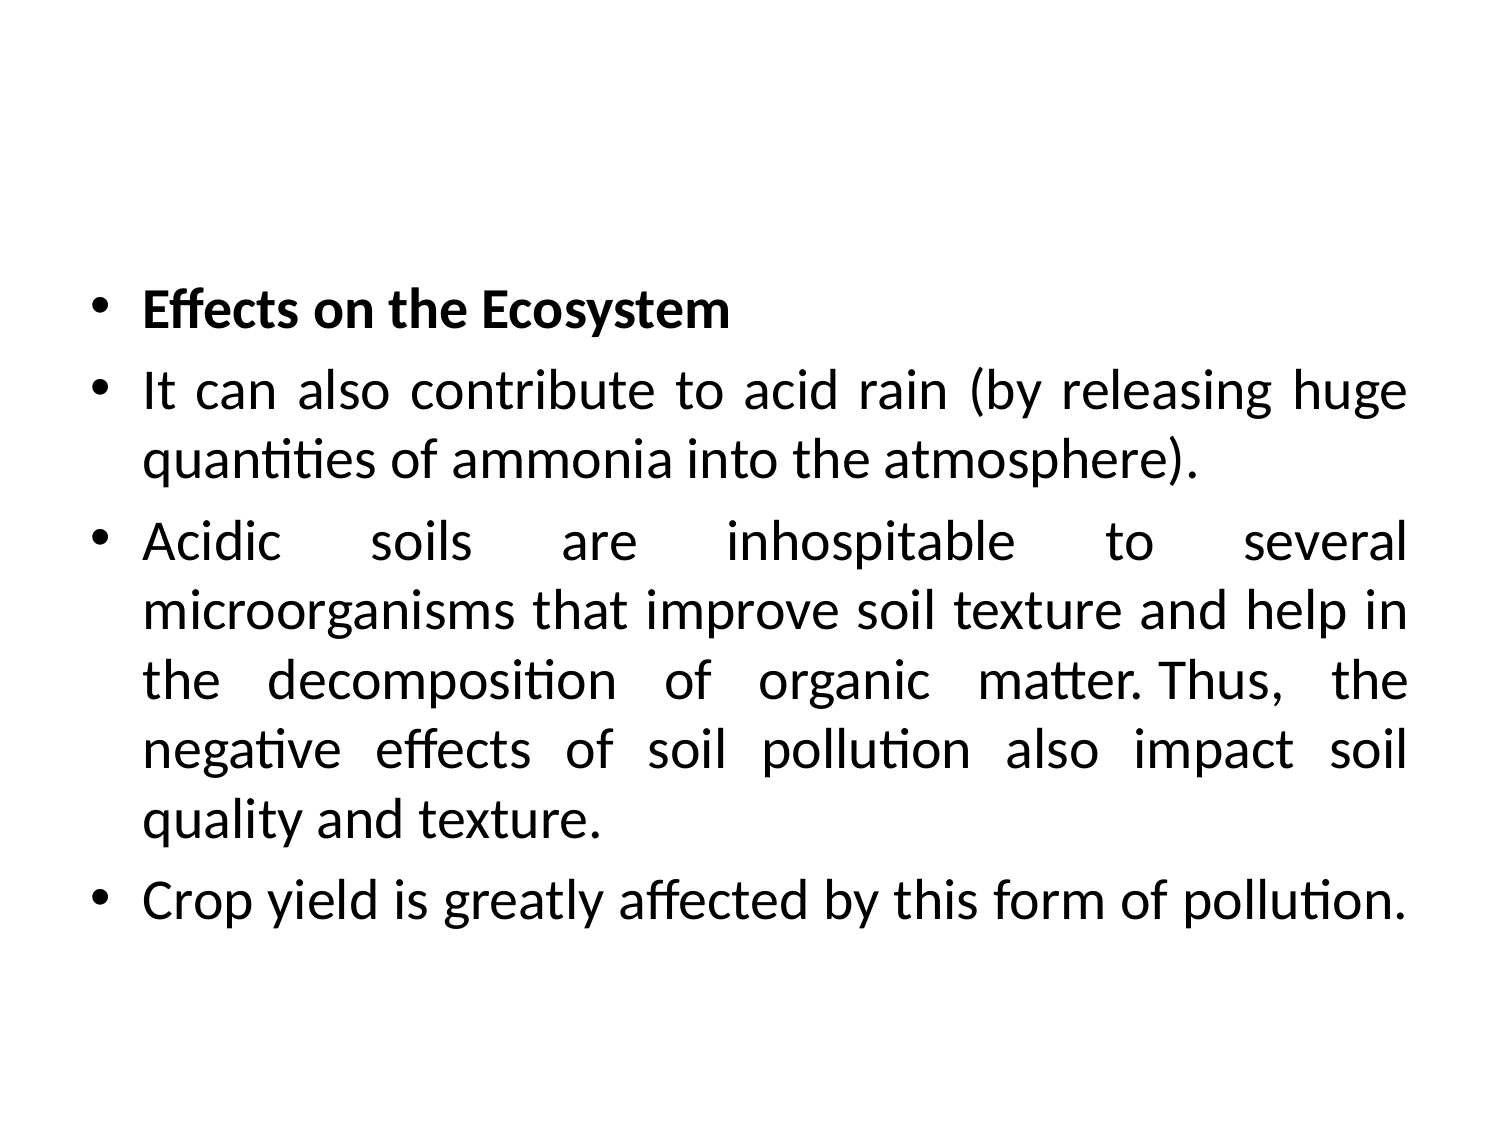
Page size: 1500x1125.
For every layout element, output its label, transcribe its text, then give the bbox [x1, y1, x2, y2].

list Effects on the Ecosystem It can also contribute to acid rain (by releasing huge quantities of ammonia into the atmosphere). Acidic soils are inhospitable to several microorganisms that improve soil texture and help in the decomposition of organic matter. Thus, the negative effects of soil pollution also impact soil quality and texture. Crop yield is greatly affected by this form of pollution. [75, 262, 1425, 1005]
